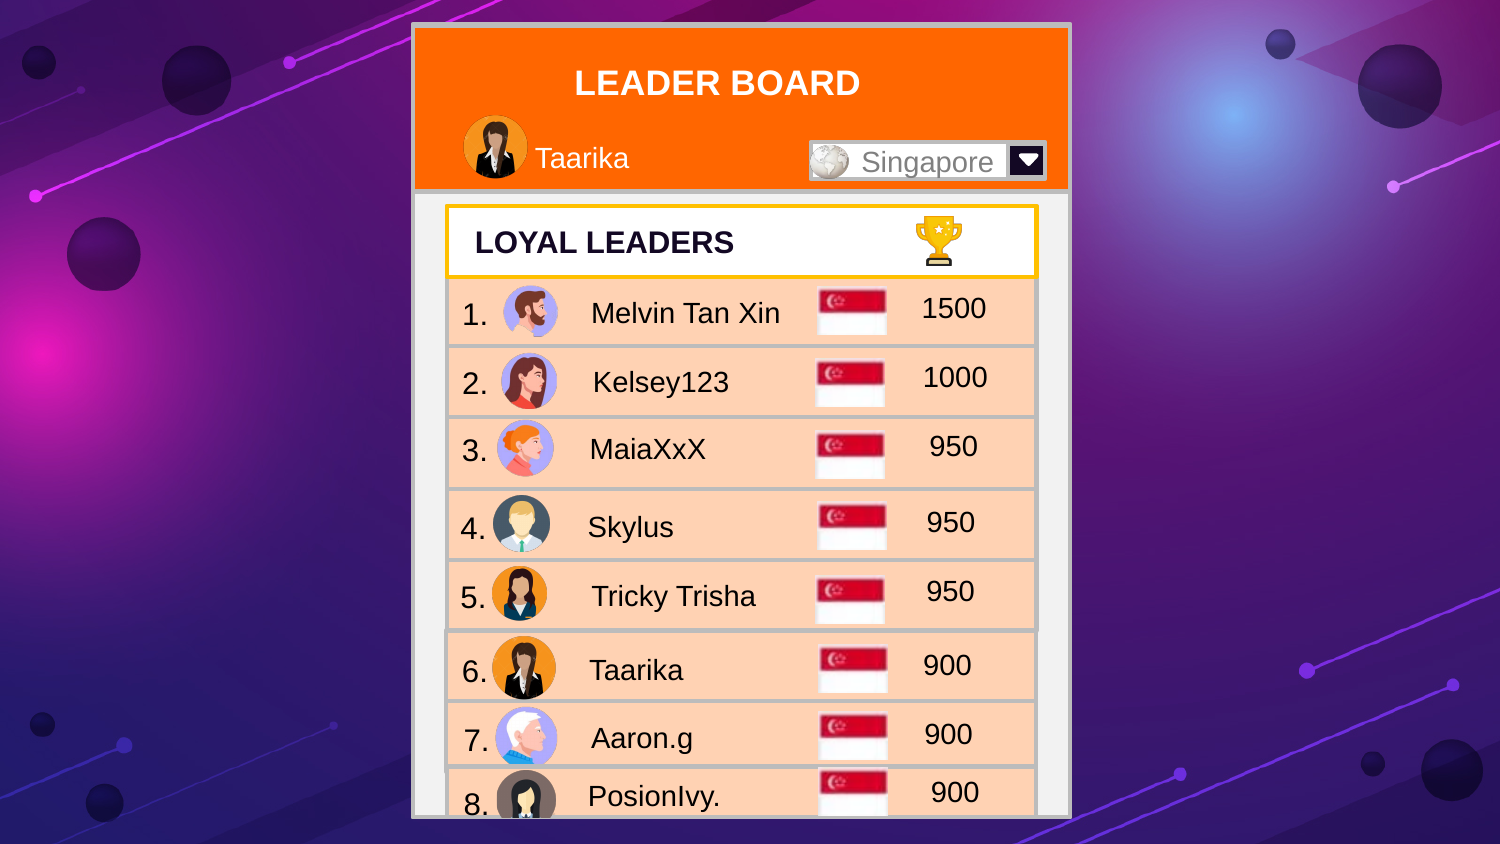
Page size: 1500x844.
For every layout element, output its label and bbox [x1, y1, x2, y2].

picture [0, 0, 1500, 844]
text_box [412, 23, 1078, 830]
